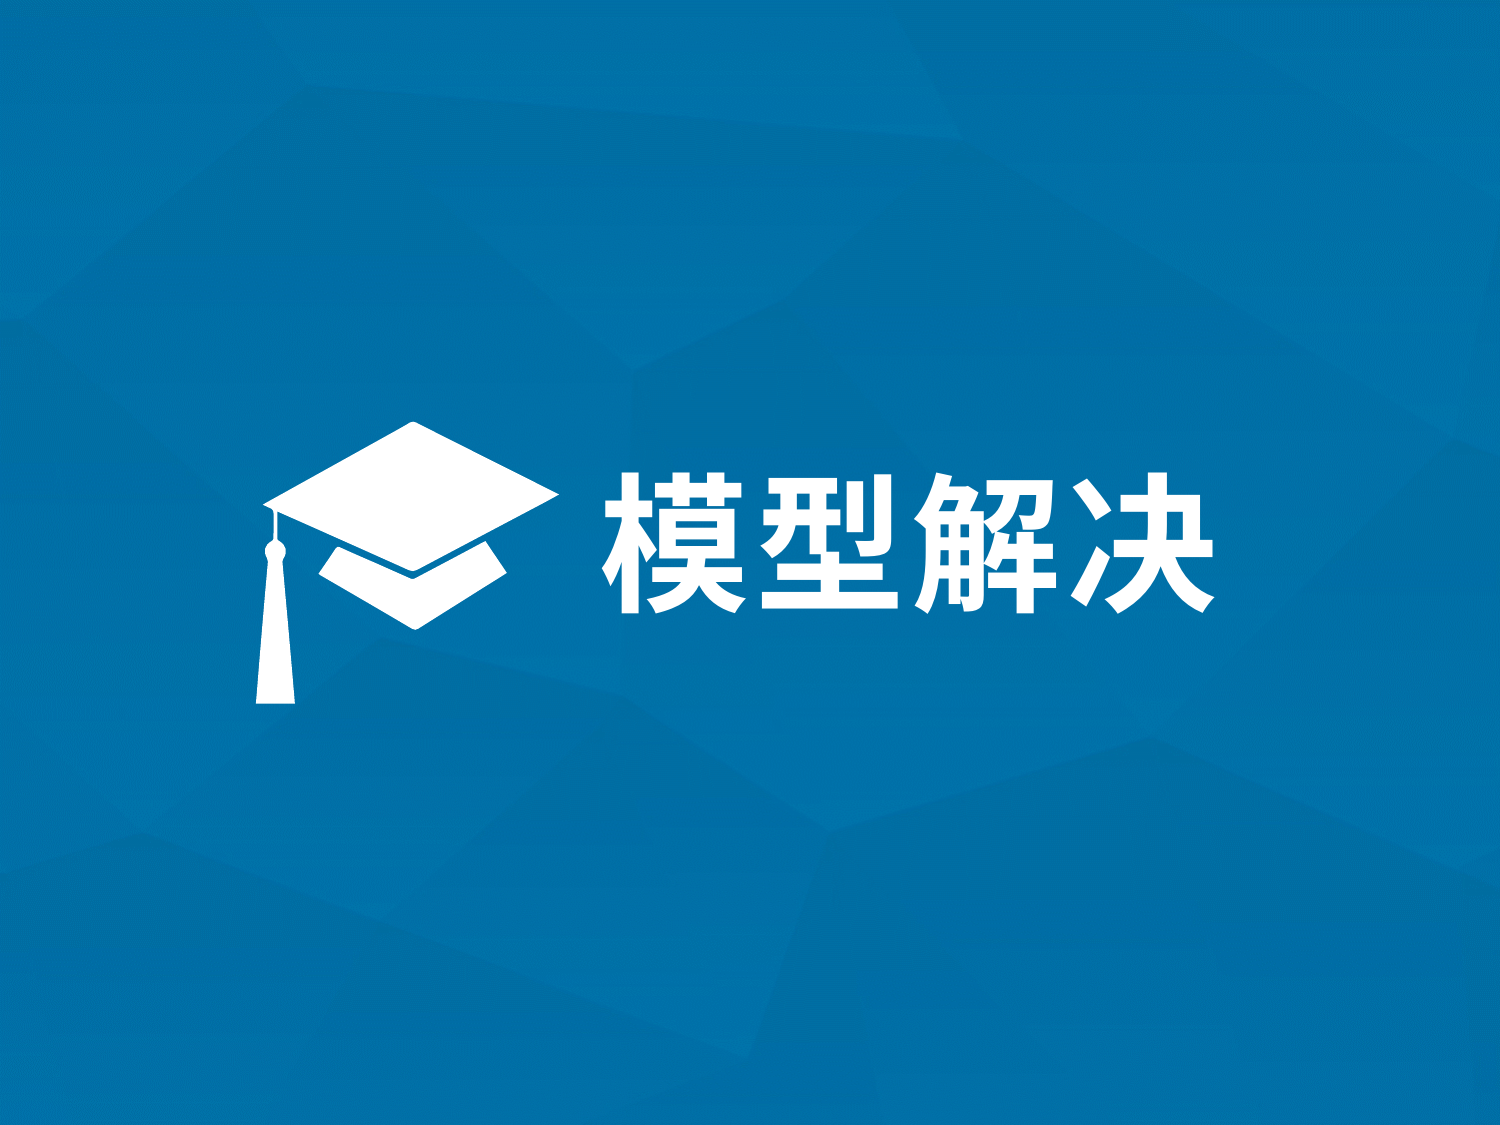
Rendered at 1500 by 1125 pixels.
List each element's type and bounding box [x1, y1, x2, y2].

text_box [255, 421, 1245, 704]
